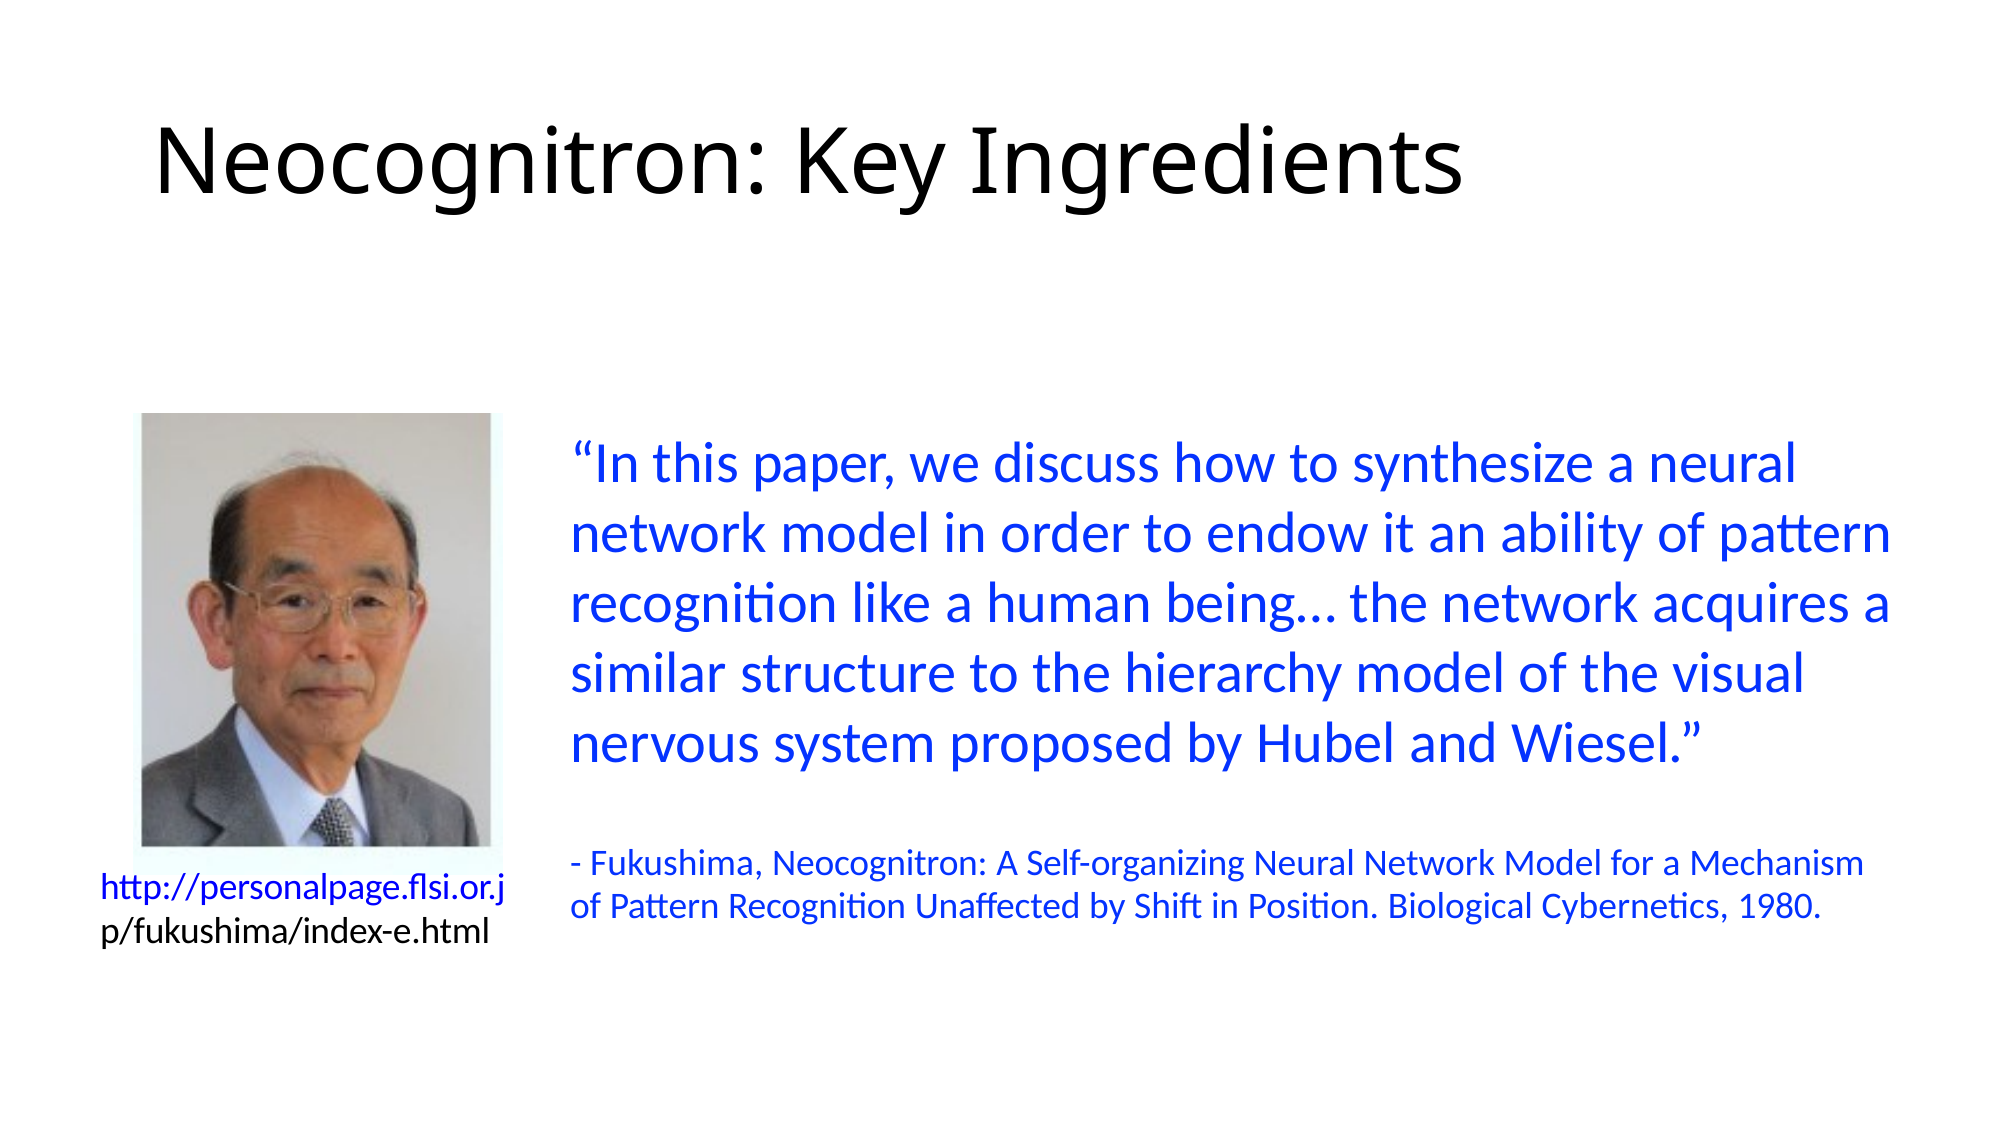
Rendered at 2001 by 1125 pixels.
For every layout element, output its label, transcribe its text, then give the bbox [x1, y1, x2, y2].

picture [133, 412, 503, 876]
text_box http://personalpage.flsi.or.j p/fukushima/index-e.html [98, 858, 520, 952]
text_box - Fukushima, Neocognitron: A Self-organizing Neural Network Model for a Mechanism of Pattern Recognition Unaffected by Shift in Position. Biological Cybernetics, 1980. [567, 834, 1878, 927]
text_box “In this paper, we discuss how to synthesize a neural network model in order to endow it an ability of pattern recognition like a human being… the network acquires a similar structure to the hierarchy model of the visual nervous system proposed by Hubel and Wiesel.” [567, 422, 1900, 774]
title Neocognitron: Key Ingredients [150, 100, 1912, 291]
